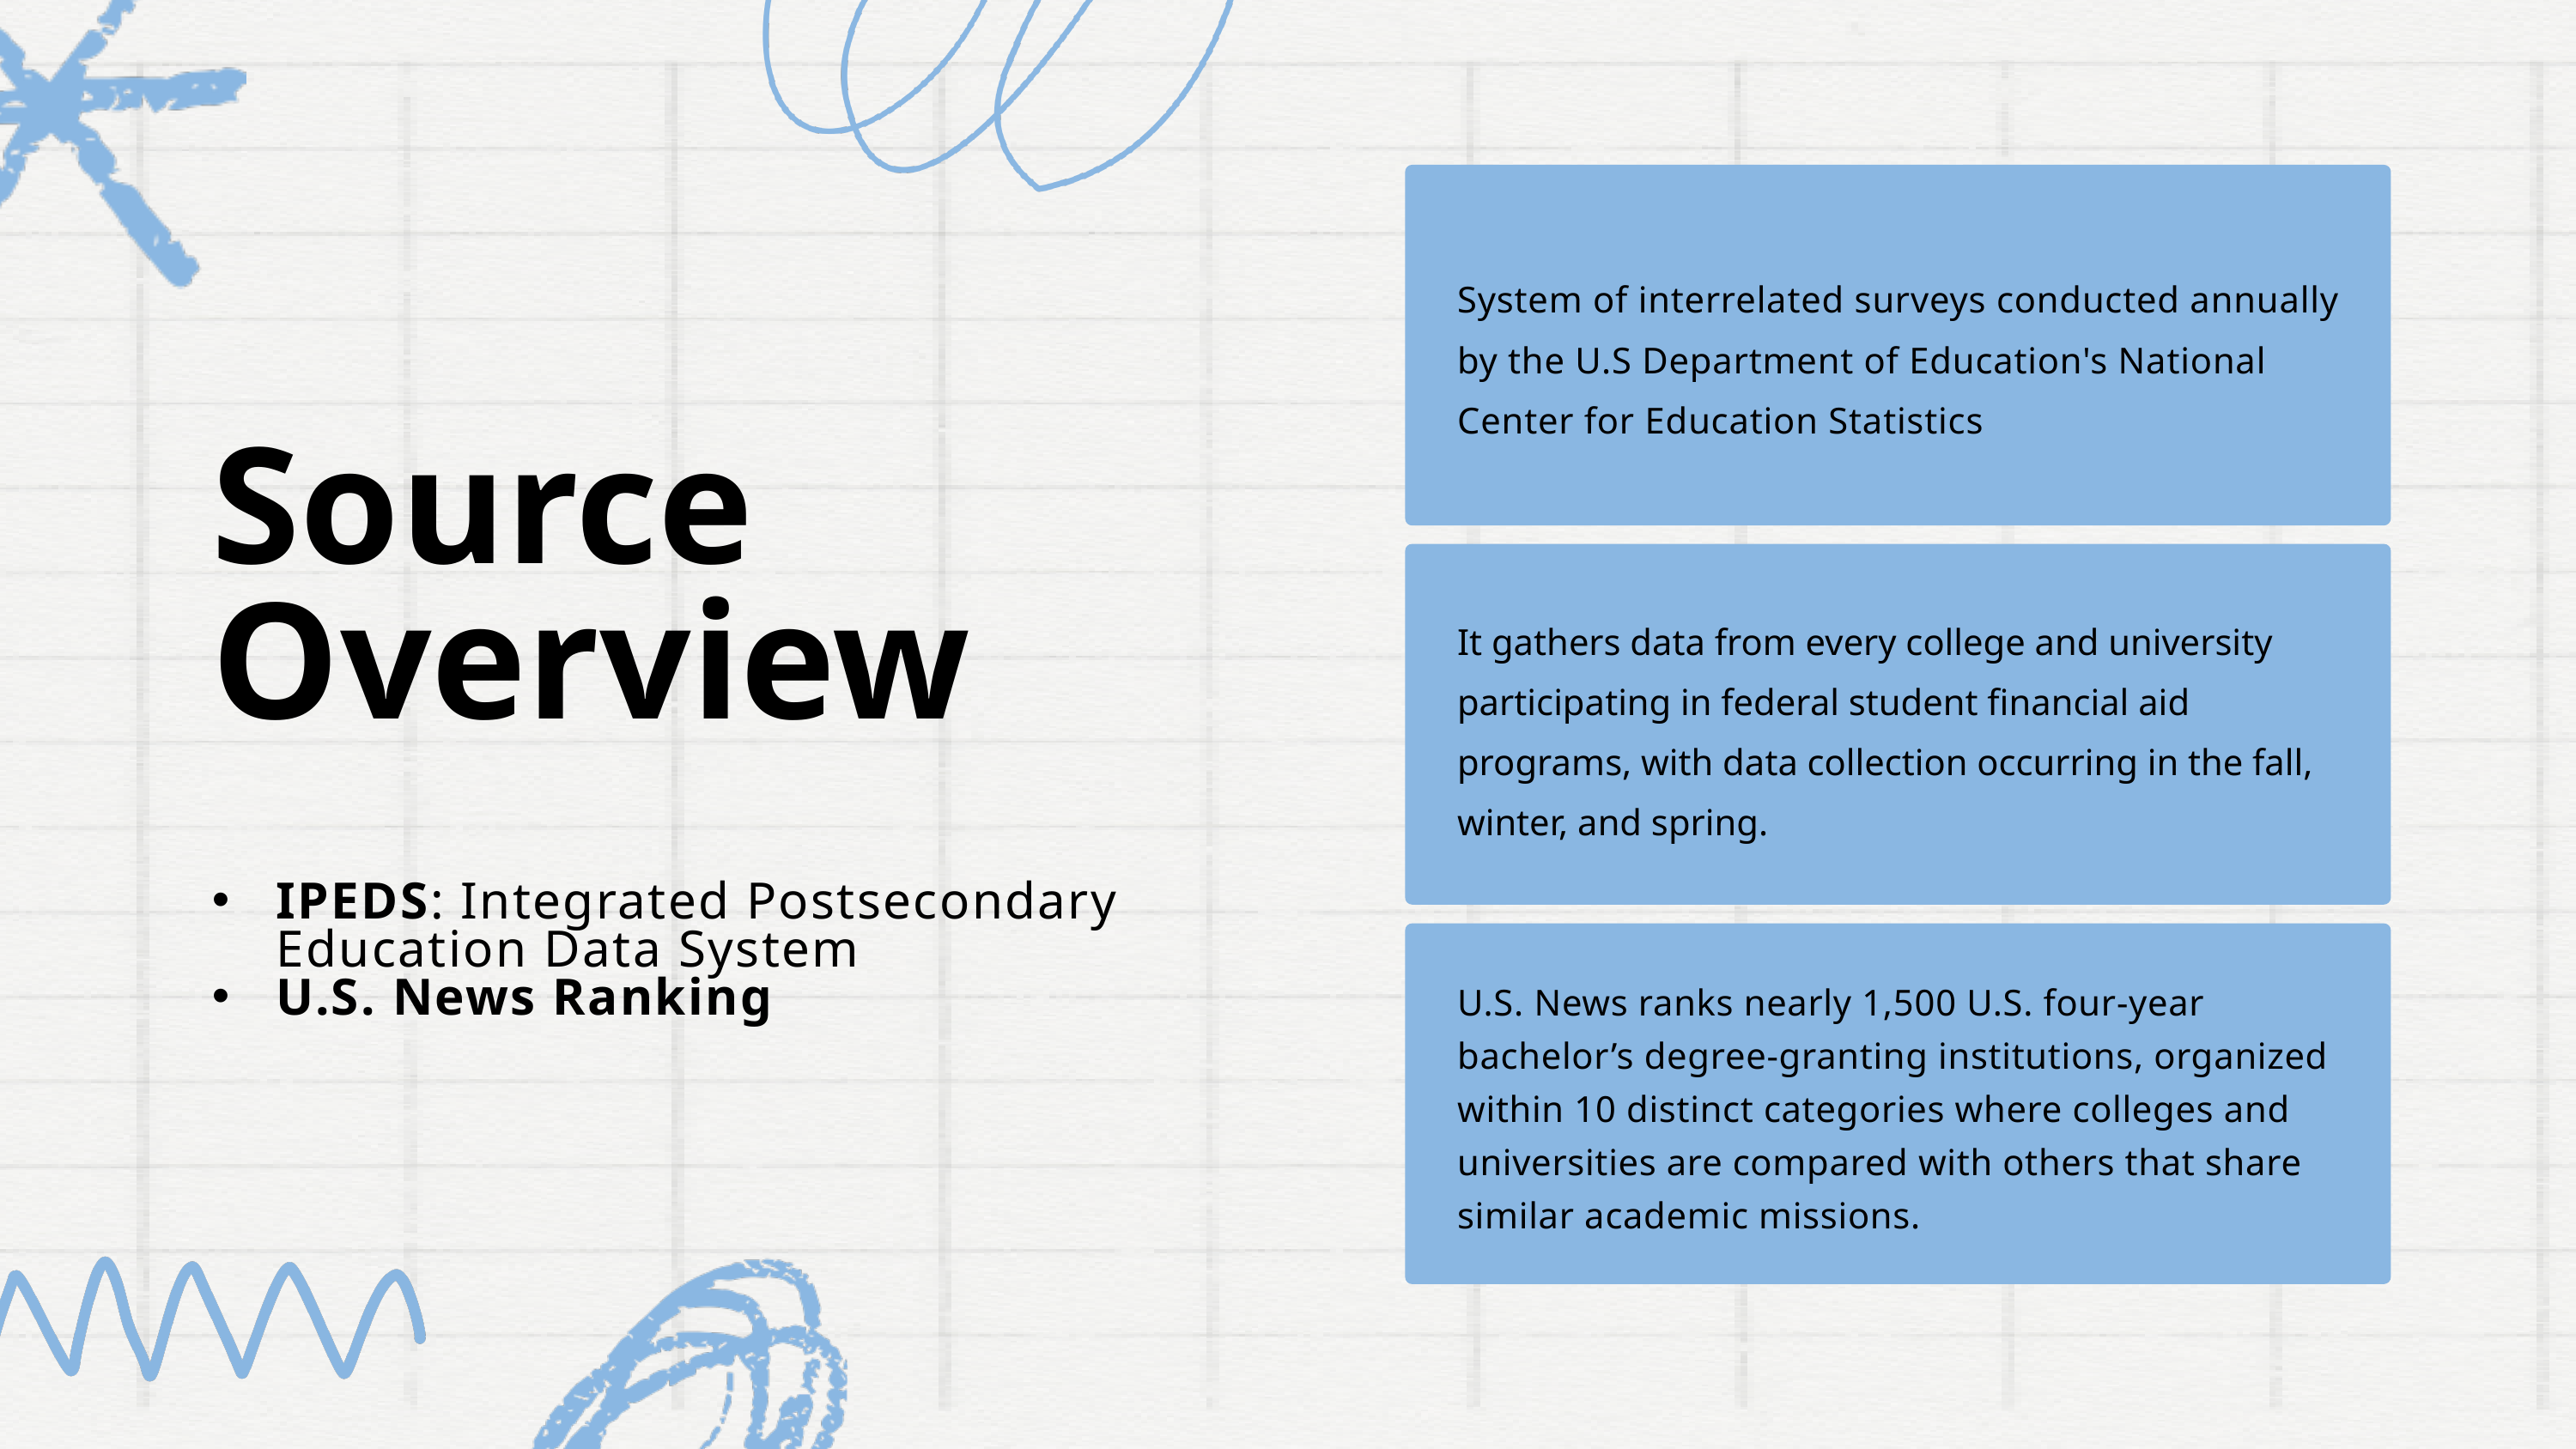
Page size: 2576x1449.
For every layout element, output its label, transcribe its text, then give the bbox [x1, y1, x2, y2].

text_box [0, 0, 2576, 1449]
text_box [1405, 923, 2391, 1285]
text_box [1405, 164, 2391, 526]
text_box Source Overview [211, 439, 1332, 752]
text_box [483, 1256, 848, 1449]
text_box IPEDS: Integrated Postsecondary Education Data System U.S. News Ranking [211, 880, 1202, 1026]
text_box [1405, 543, 2391, 905]
text_box [0, 1256, 426, 1391]
text_box [629, 0, 1332, 193]
text_box [0, 0, 246, 289]
